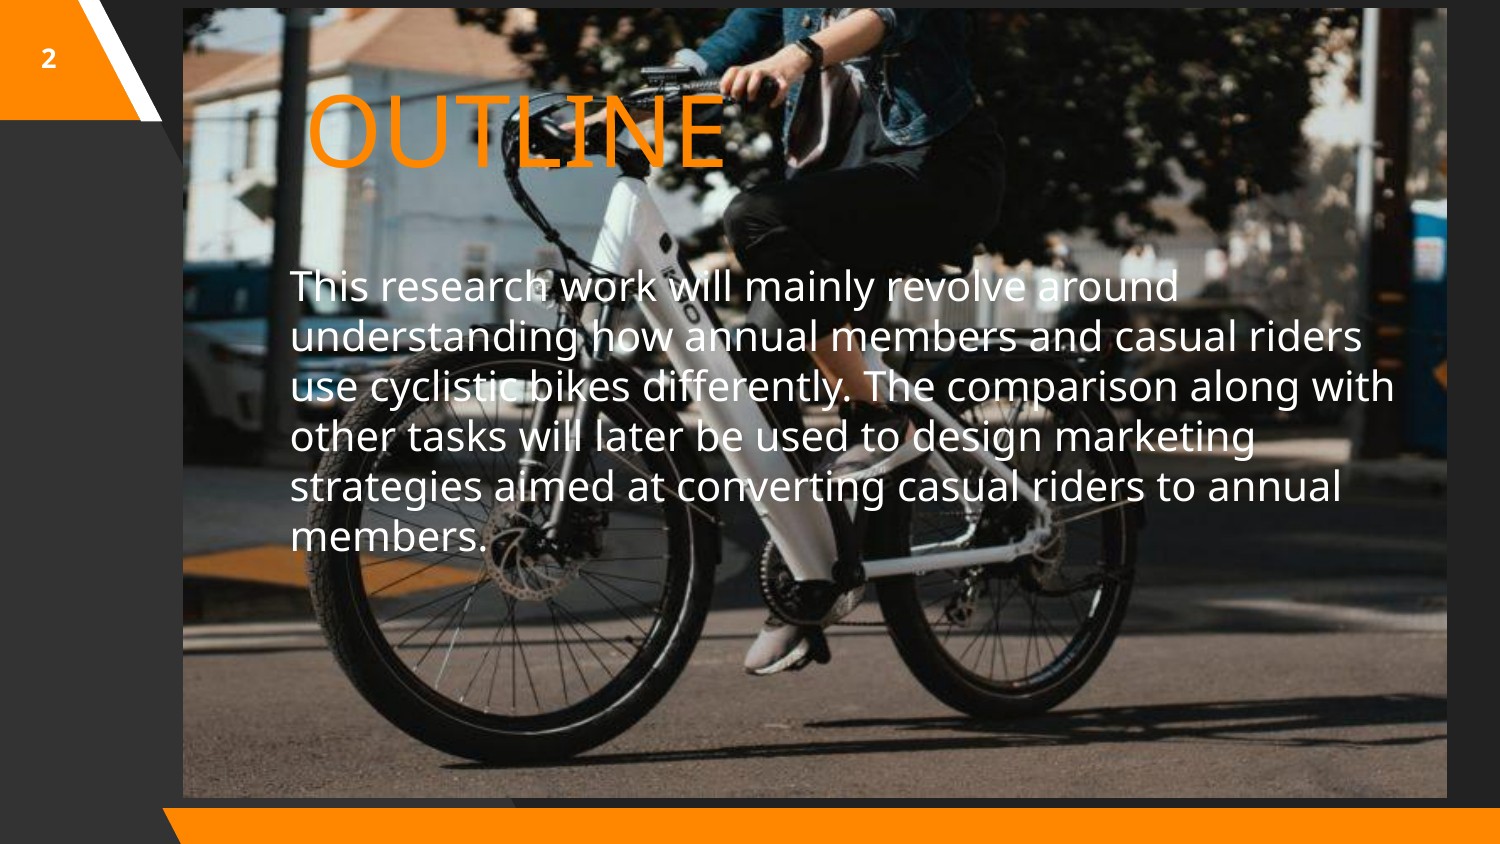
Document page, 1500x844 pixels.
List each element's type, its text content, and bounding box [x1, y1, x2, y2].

picture [182, 8, 1448, 798]
slide_number 2 [0, 0, 98, 121]
